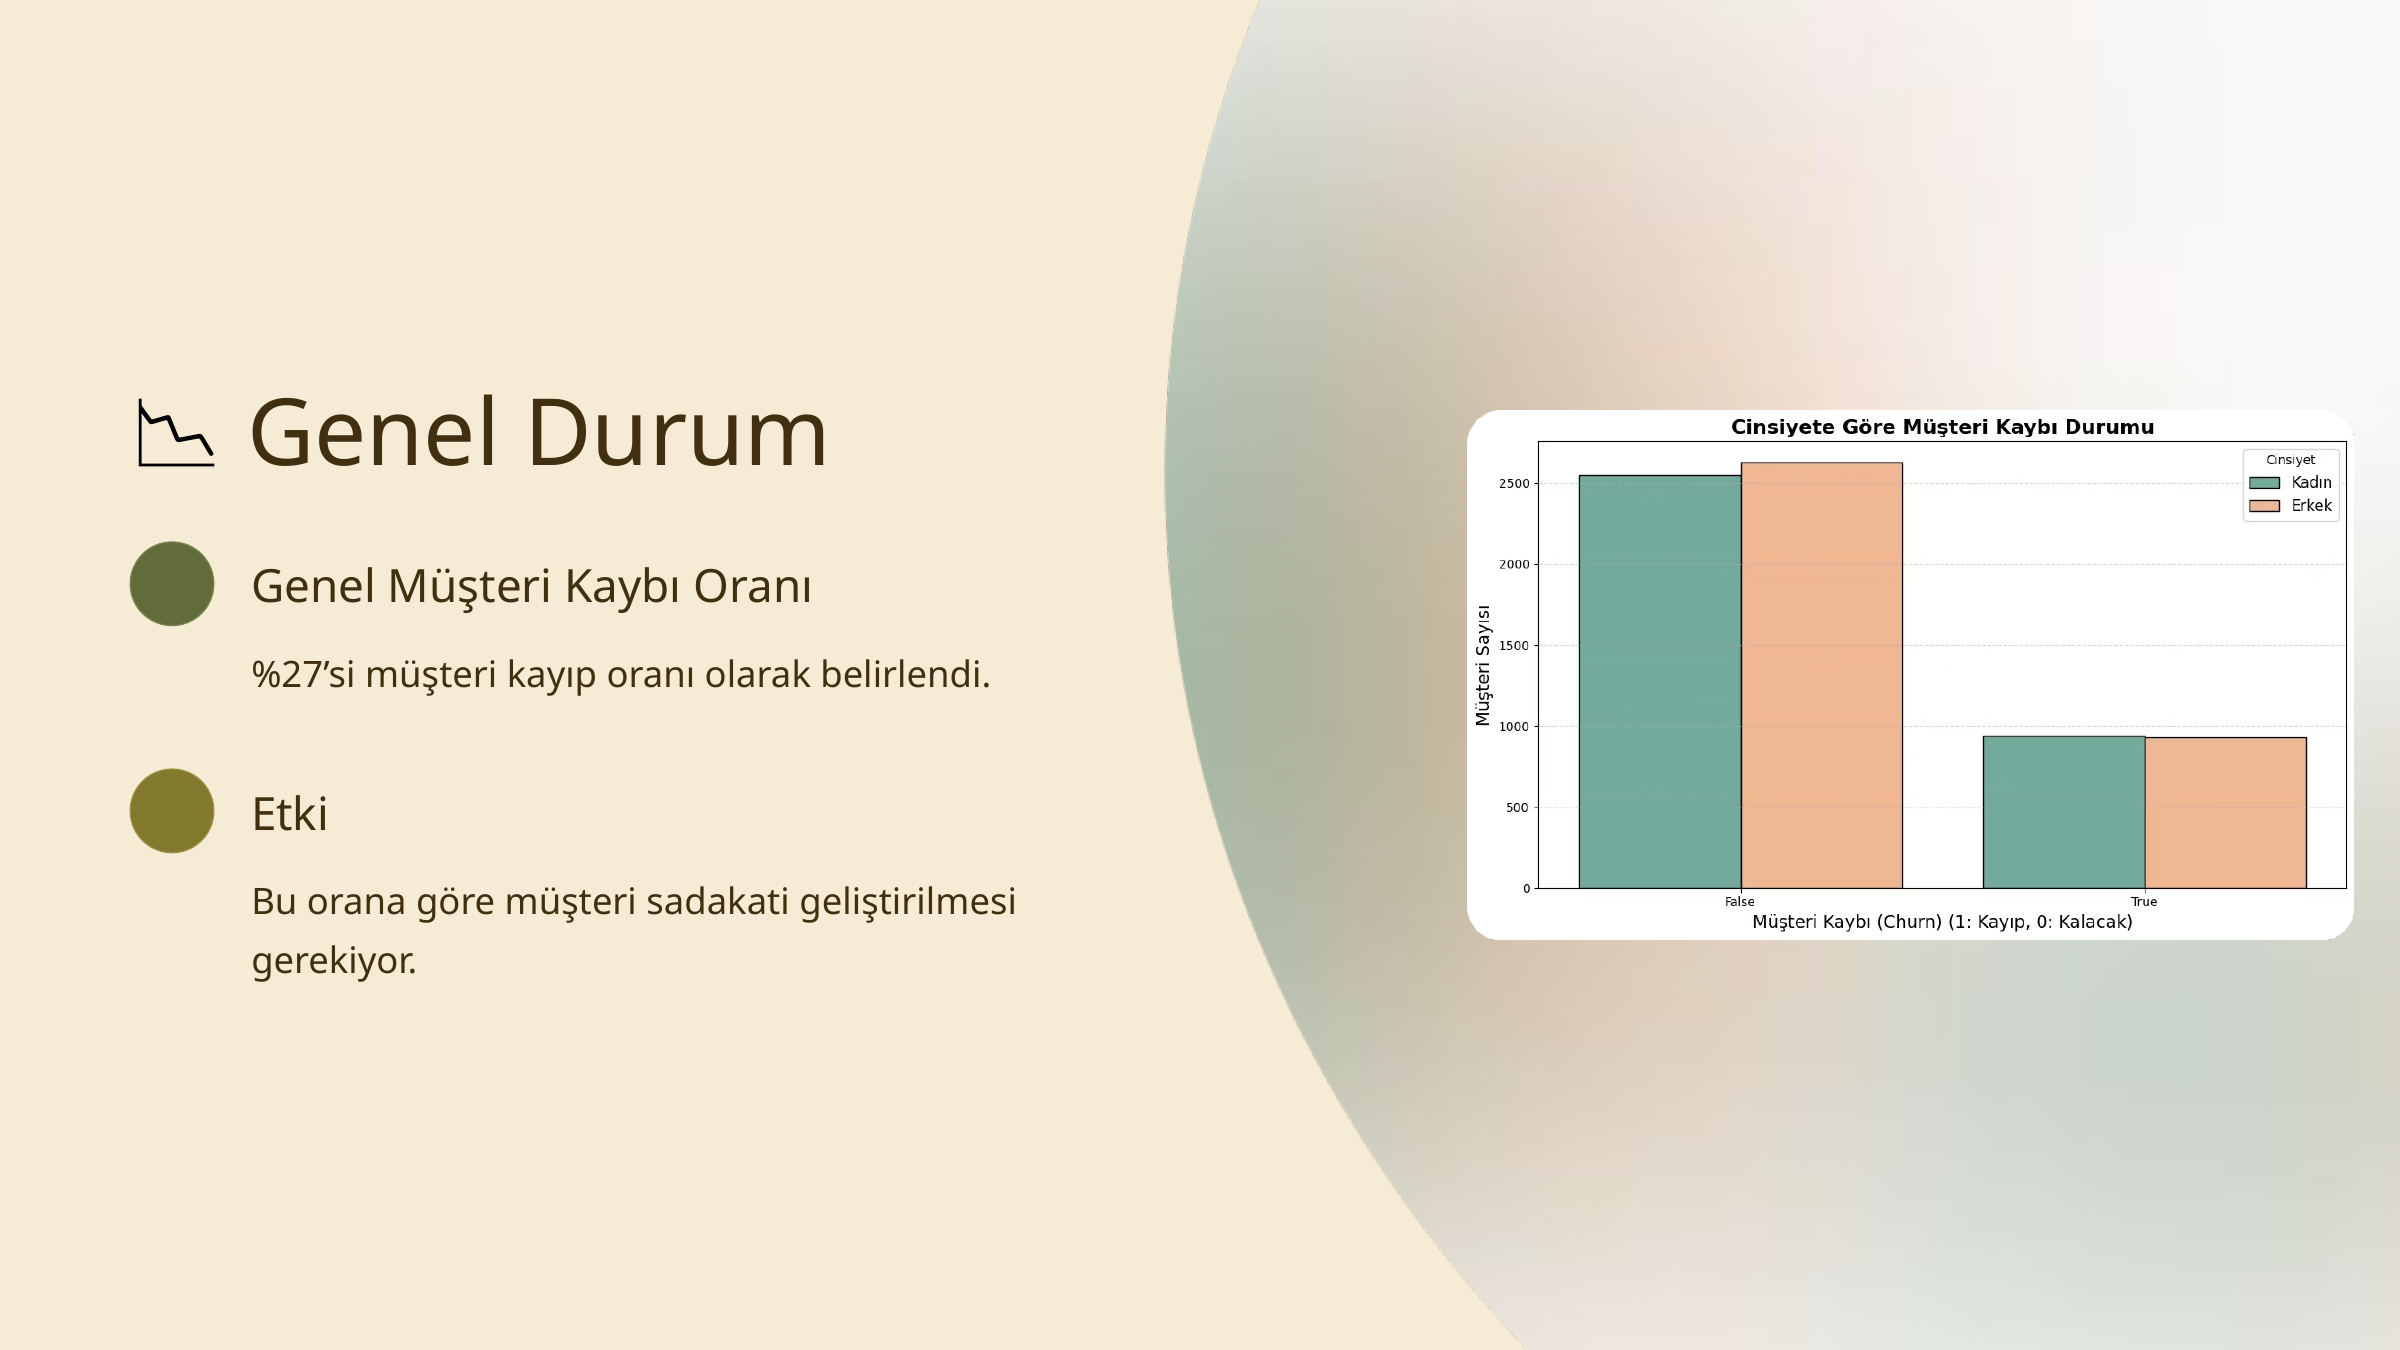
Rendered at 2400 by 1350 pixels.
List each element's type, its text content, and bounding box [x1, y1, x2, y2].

picture [1139, 0, 2400, 1350]
text_box [130, 541, 214, 626]
text_box Bu orana göre müşteri sadakati geliştirilmesi gerekiyor. [251, 862, 1070, 982]
text_box [130, 769, 214, 853]
text_box %27’si müşteri kayıp oranı olarak belirlendi. [251, 635, 1070, 695]
text_box Genel Müşteri Kaybı Oranı [251, 554, 717, 613]
text_box Etki [251, 781, 717, 840]
text_box 📉 Genel Durum [130, 368, 1061, 487]
